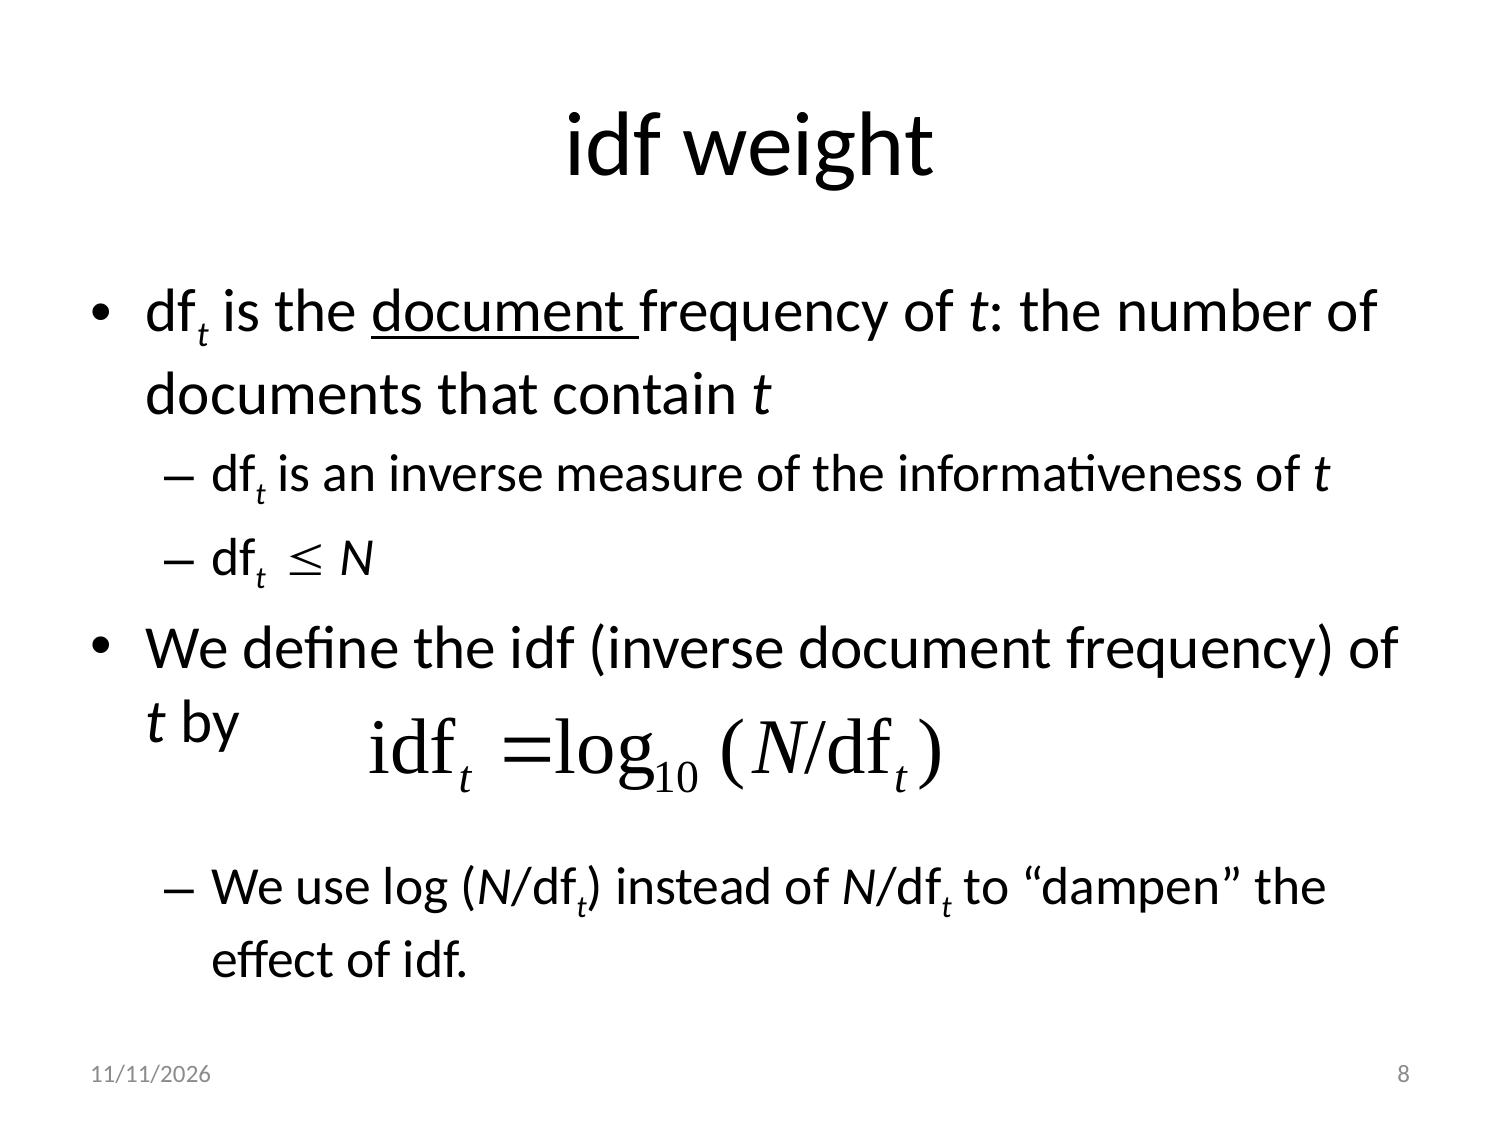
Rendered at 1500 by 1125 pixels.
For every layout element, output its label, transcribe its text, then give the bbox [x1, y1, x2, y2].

title idf weight [75, 45, 1425, 233]
slide_number 8 [1074, 1042, 1425, 1103]
list dft is the document frequency of t: the number of documents that contain t dft is an inverse measure of the informativeness of t dft  N We define the idf (inverse document frequency) of t by We use log (N/dft) instead of N/dft to “dampen” the effect of idf. [75, 262, 1425, 1005]
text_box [357, 694, 955, 813]
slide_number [75, 1042, 425, 1103]
